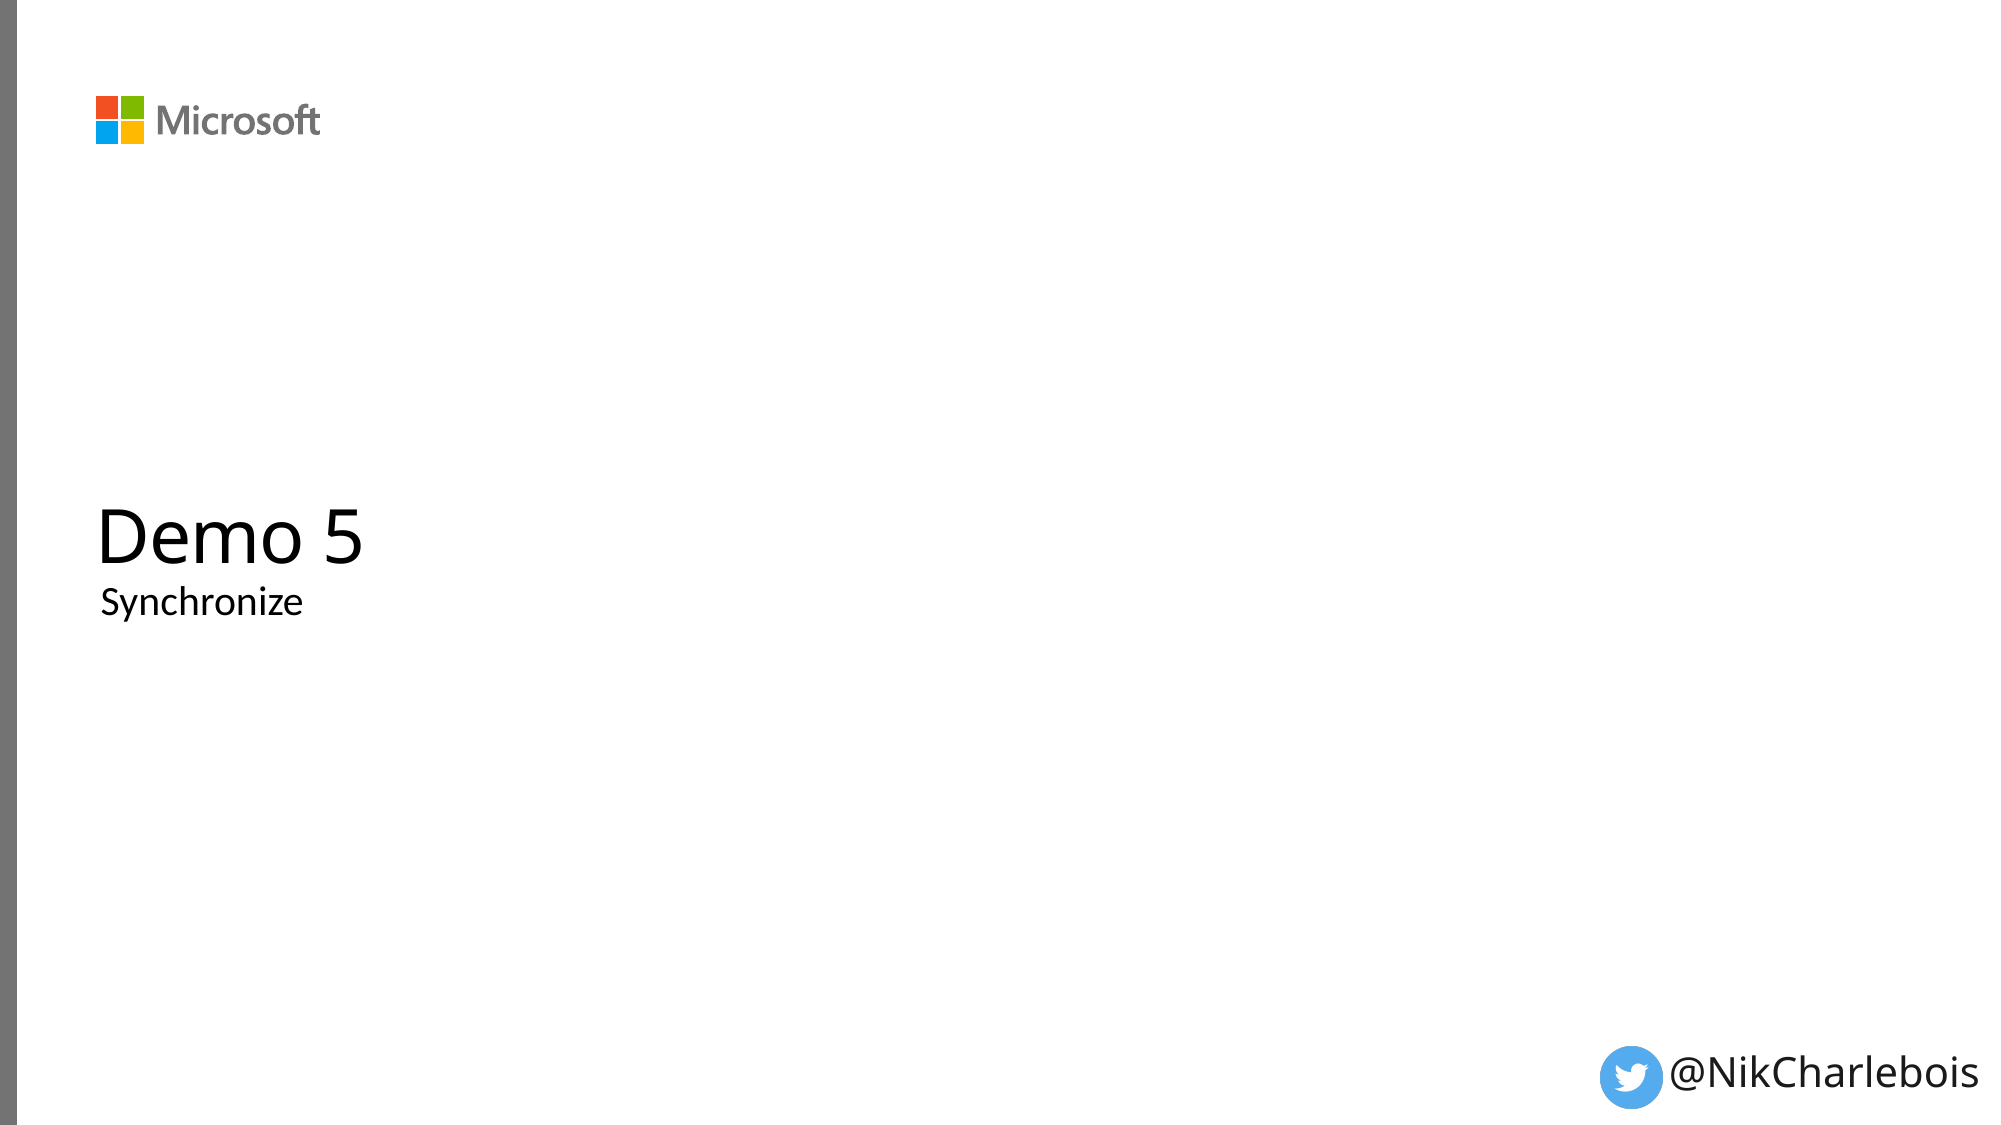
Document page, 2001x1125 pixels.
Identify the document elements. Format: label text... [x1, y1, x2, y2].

picture [0, 0, 17, 1125]
list Synchronize [100, 579, 1601, 626]
text_box @NikCharlebois [1668, 1046, 1995, 1097]
title Demo 5 [95, 497, 1596, 580]
picture [1600, 1046, 1663, 1109]
